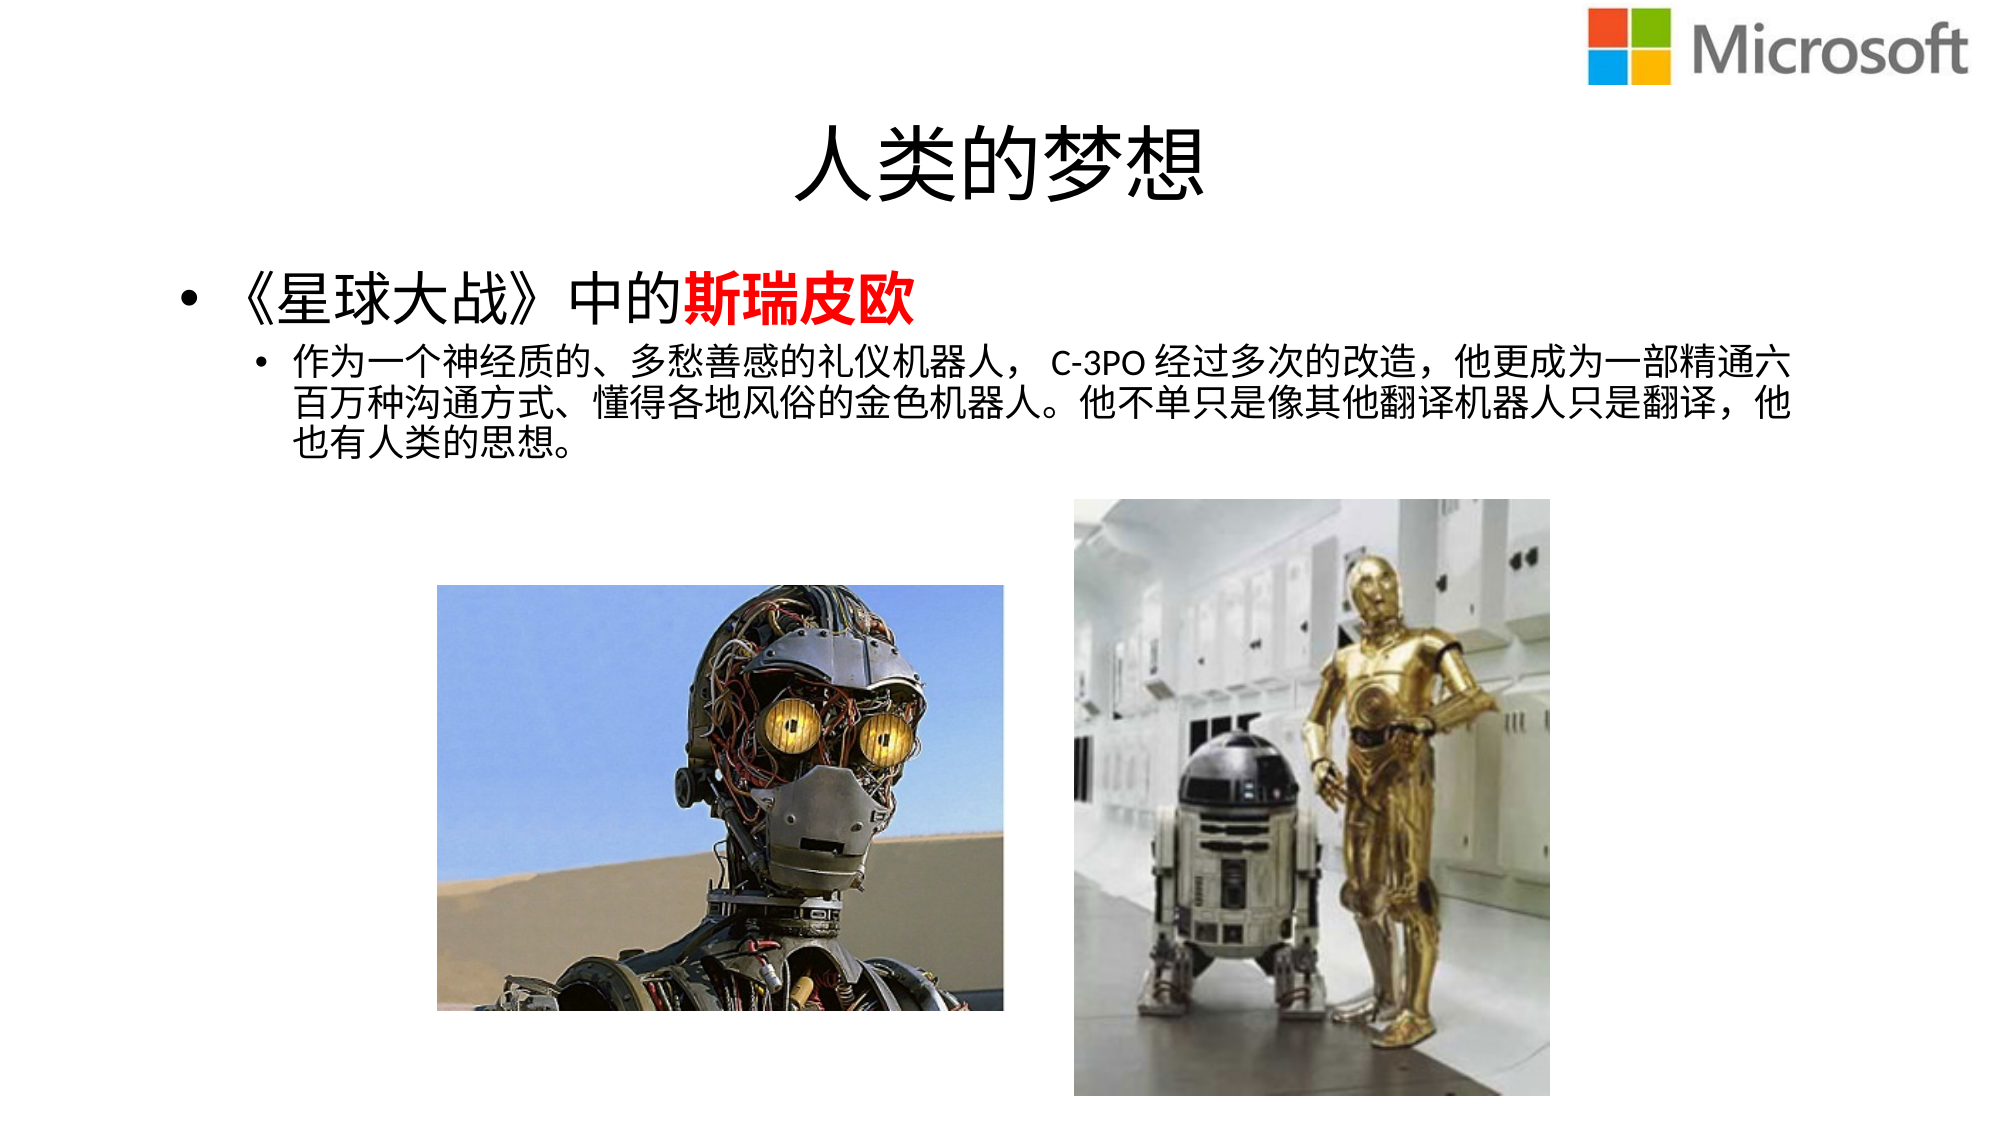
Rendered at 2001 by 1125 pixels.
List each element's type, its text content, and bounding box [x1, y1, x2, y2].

title 人类的梦想 [137, 59, 1863, 278]
list 《星球大战》中的斯瑞皮欧 作为一个神经质的、多愁善感的礼仪机器人，C-3PO经过多次的改造，他更成为一部精通六百万种沟通方式、懂得各地风俗的金色机器人。他不单只是像其他翻译机器人只是翻译，他也有人类的思想。 [164, 262, 1845, 1050]
picture [1582, 3, 1976, 85]
picture [437, 585, 1005, 1011]
picture [1074, 499, 1550, 1096]
